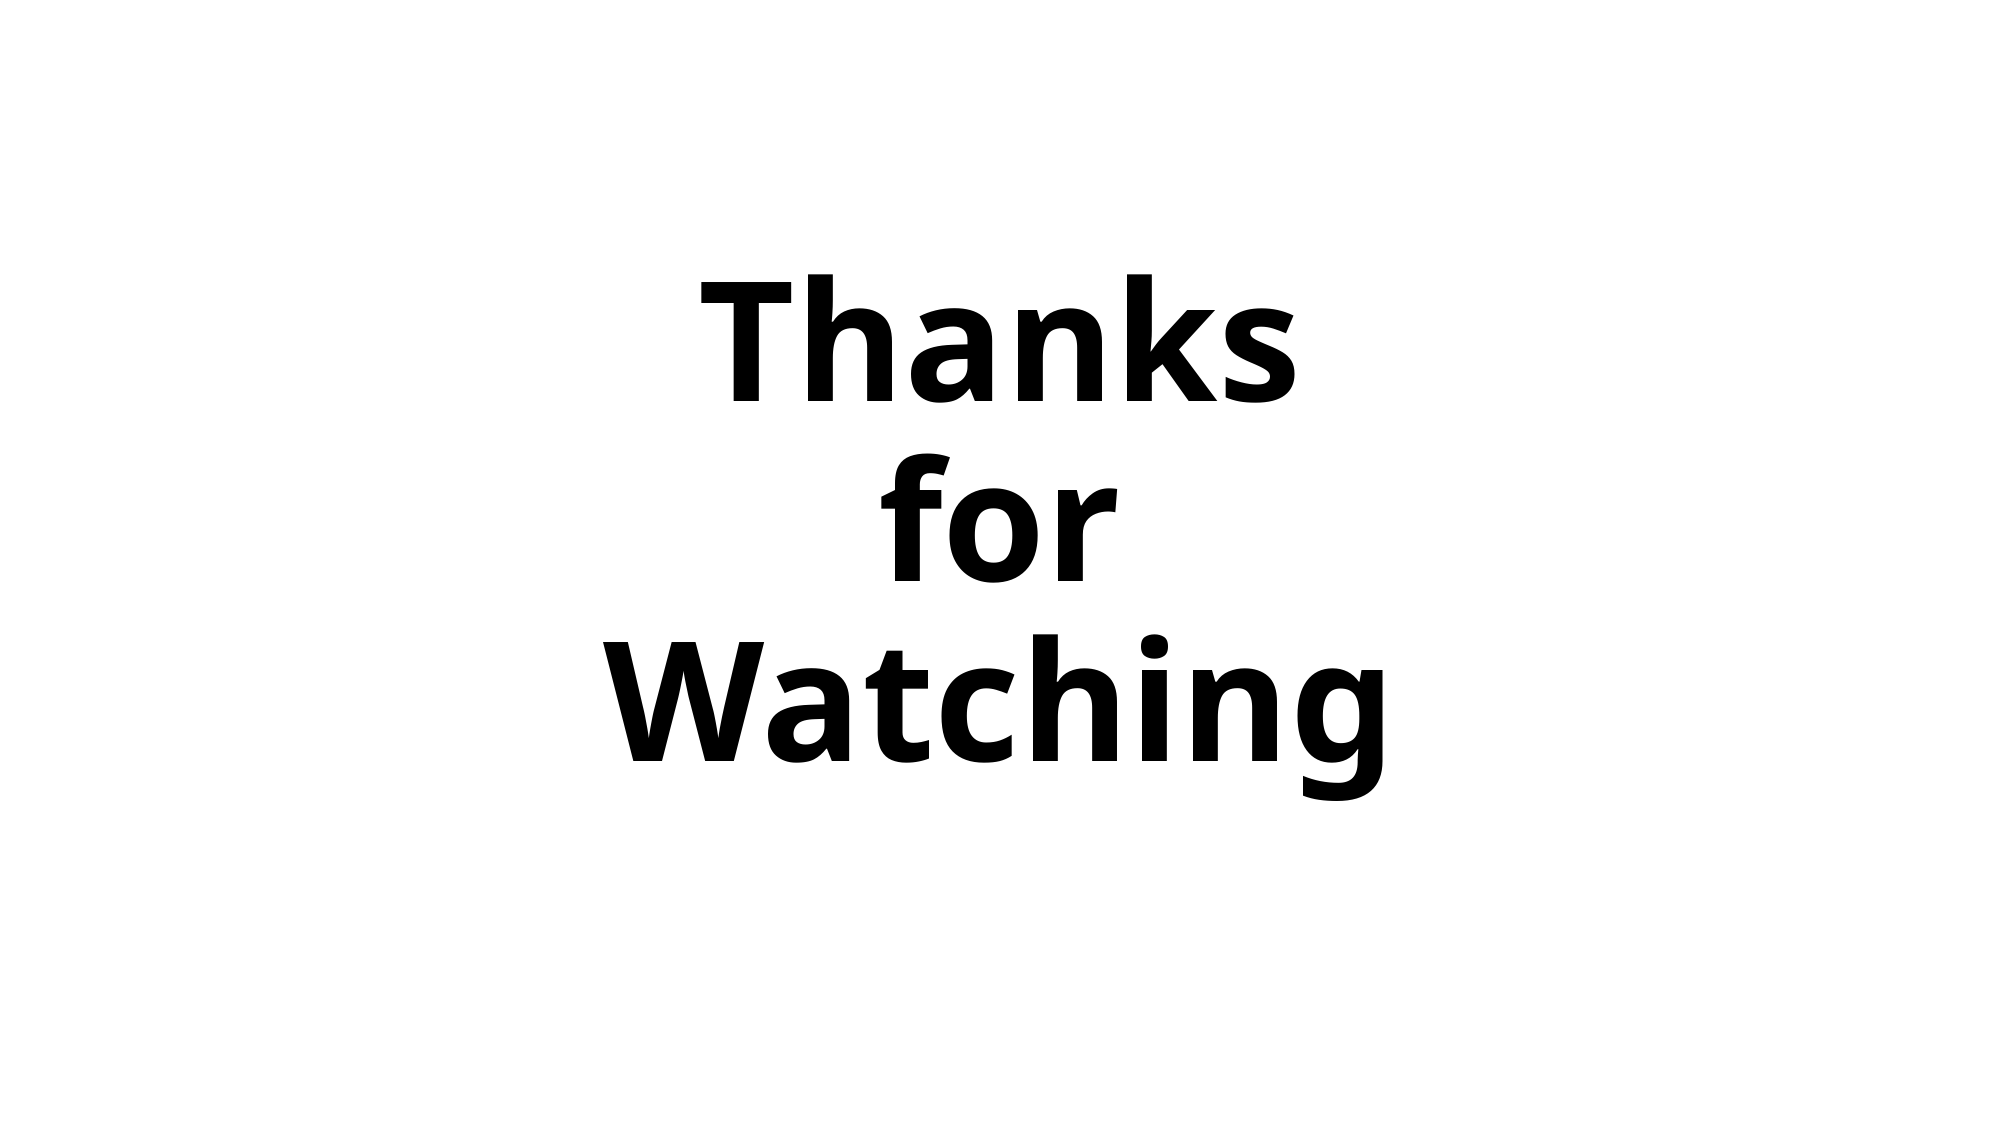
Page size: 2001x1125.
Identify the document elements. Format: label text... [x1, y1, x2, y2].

title Thanks for Watching [249, 413, 1750, 806]
